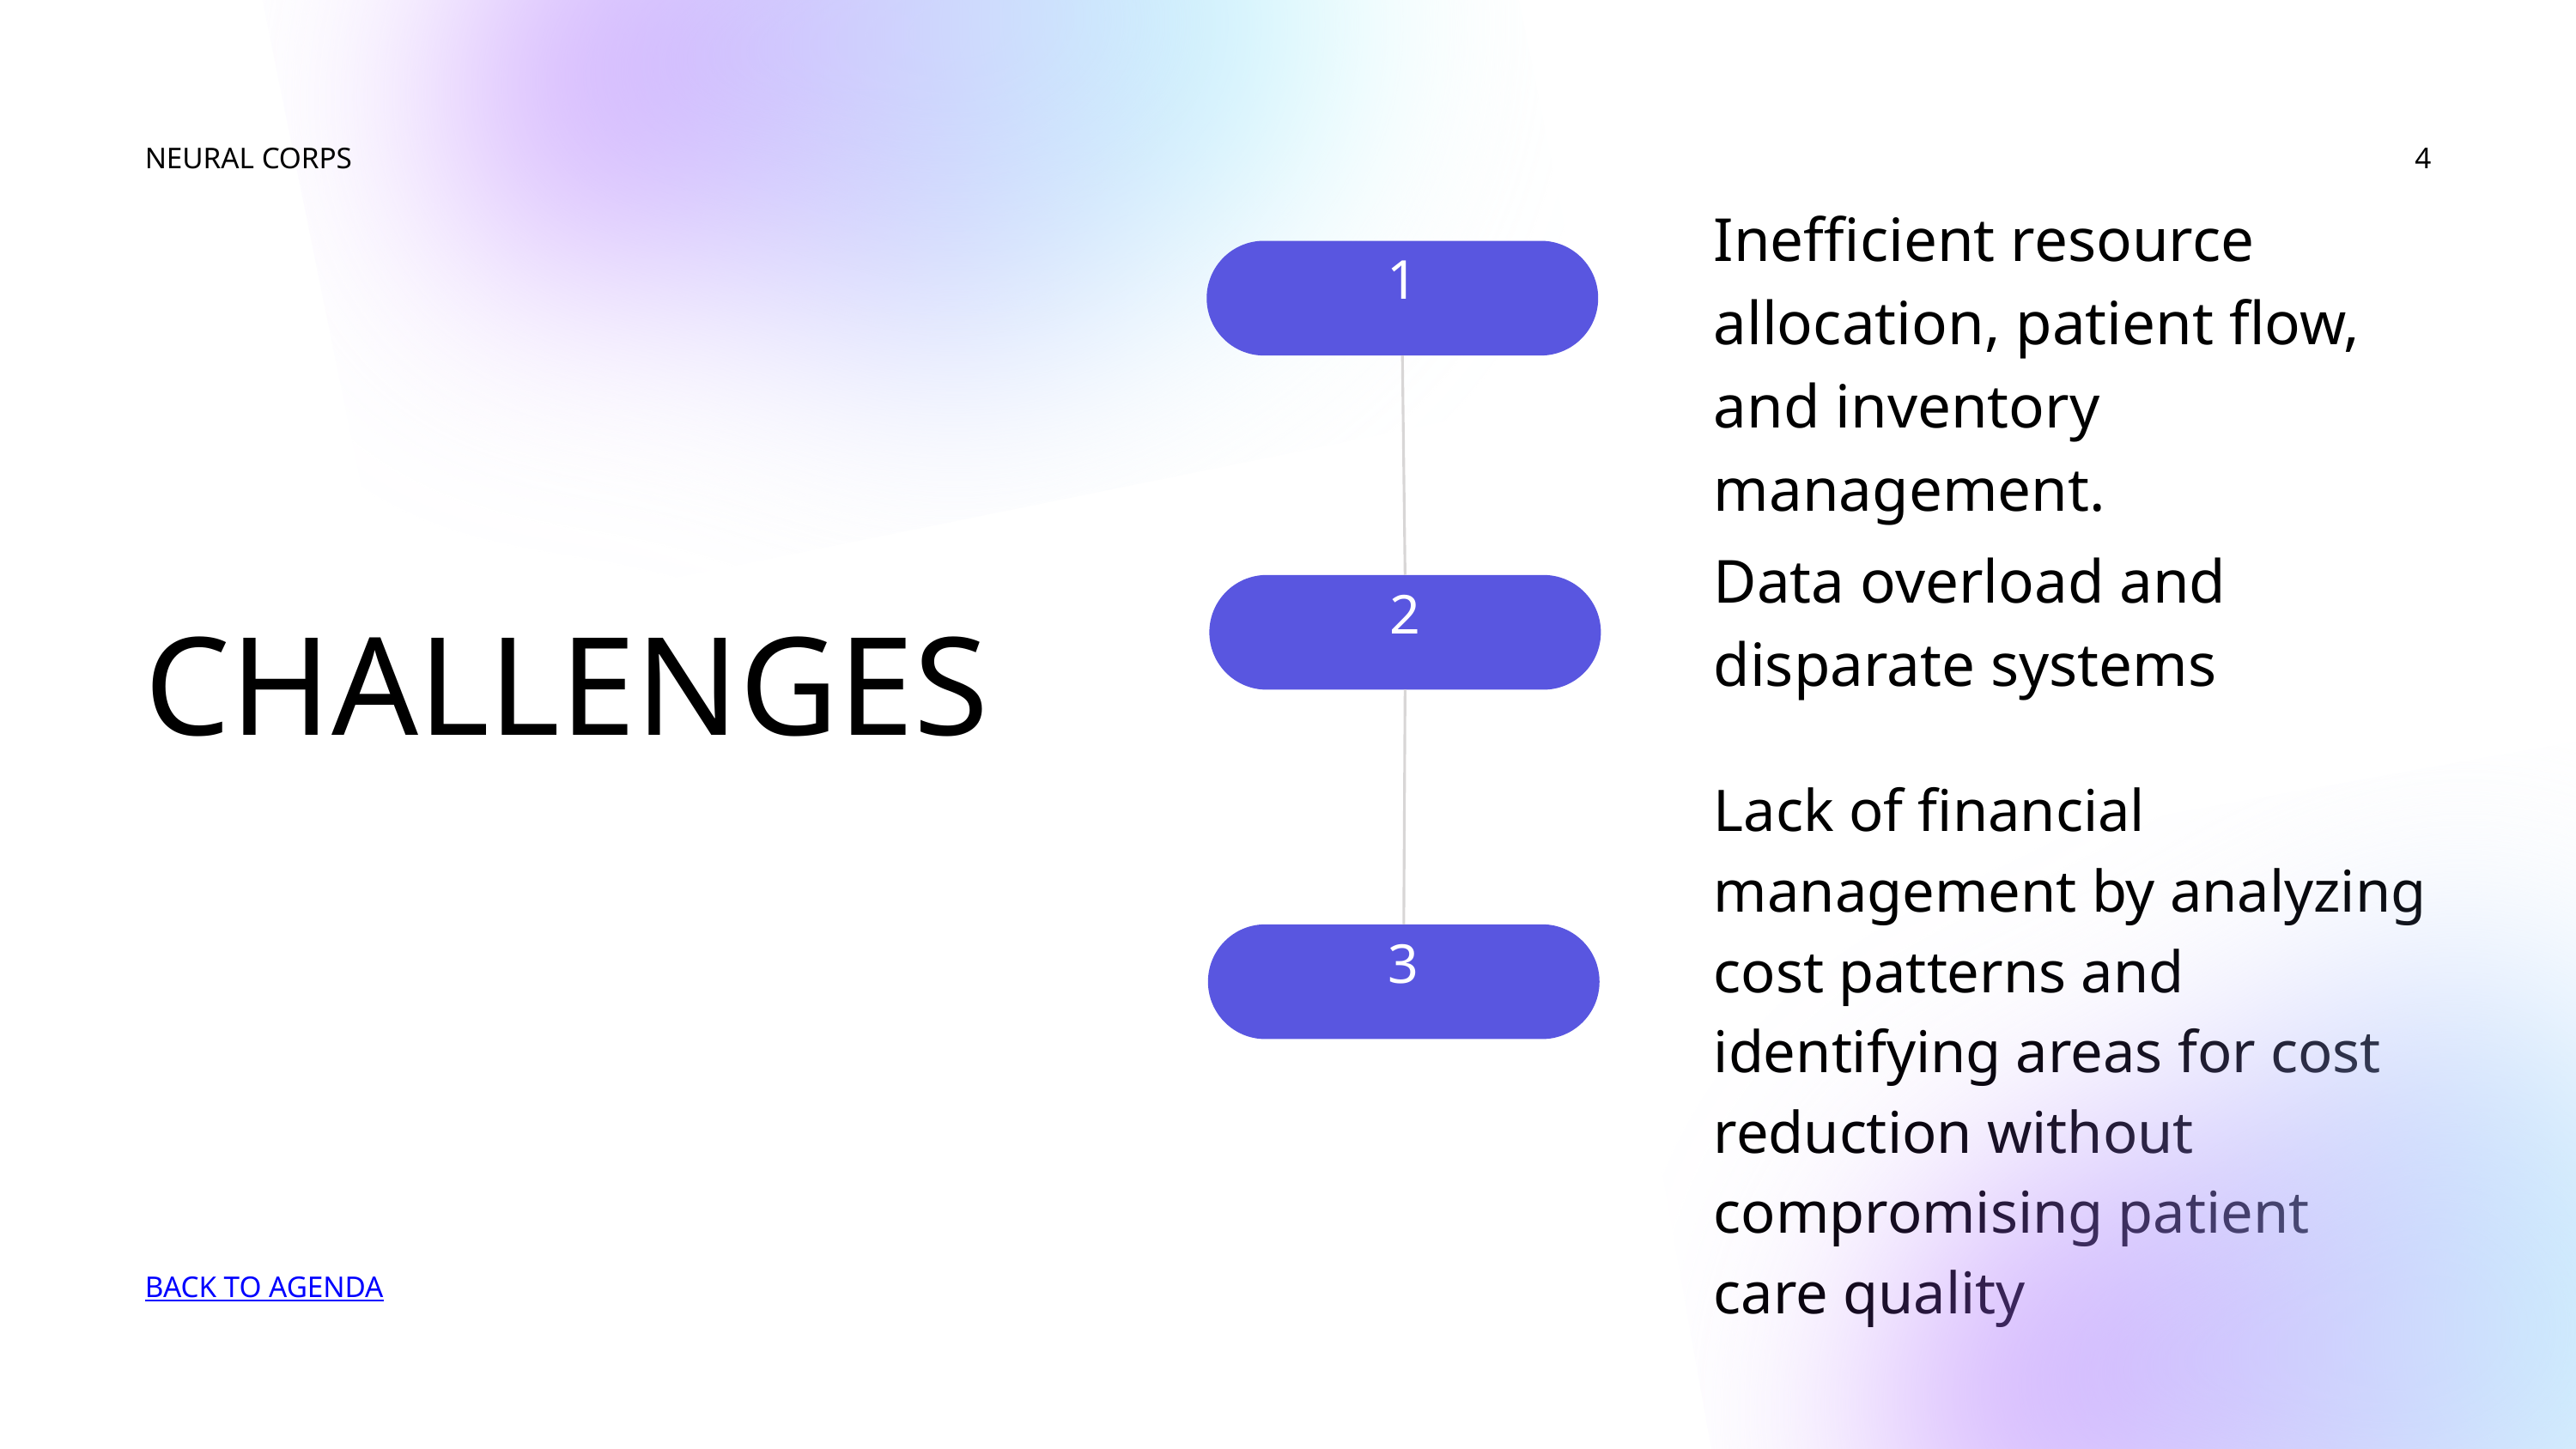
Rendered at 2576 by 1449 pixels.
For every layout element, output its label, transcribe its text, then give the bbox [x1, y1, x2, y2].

text_box [262, 0, 1599, 612]
text_box 4 [2293, 136, 2432, 175]
text_box Inefficient resource allocation, patient flow, and inventory management. [1713, 190, 2432, 523]
text_box BACK TO AGENDA [144, 1270, 536, 1308]
text_box [1615, 741, 2576, 1449]
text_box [1206, 240, 1599, 356]
text_box CHALLENGES [144, 612, 1193, 762]
text_box NEURAL CORPS [144, 136, 797, 175]
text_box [1209, 574, 1601, 690]
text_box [1207, 924, 1600, 1040]
text_box Lack of financial management by analyzing cost patterns and identifying areas for cost reduction without compromising patient care quality [1713, 762, 2432, 894]
text_box Data overload and disparate systems [1713, 531, 2432, 699]
